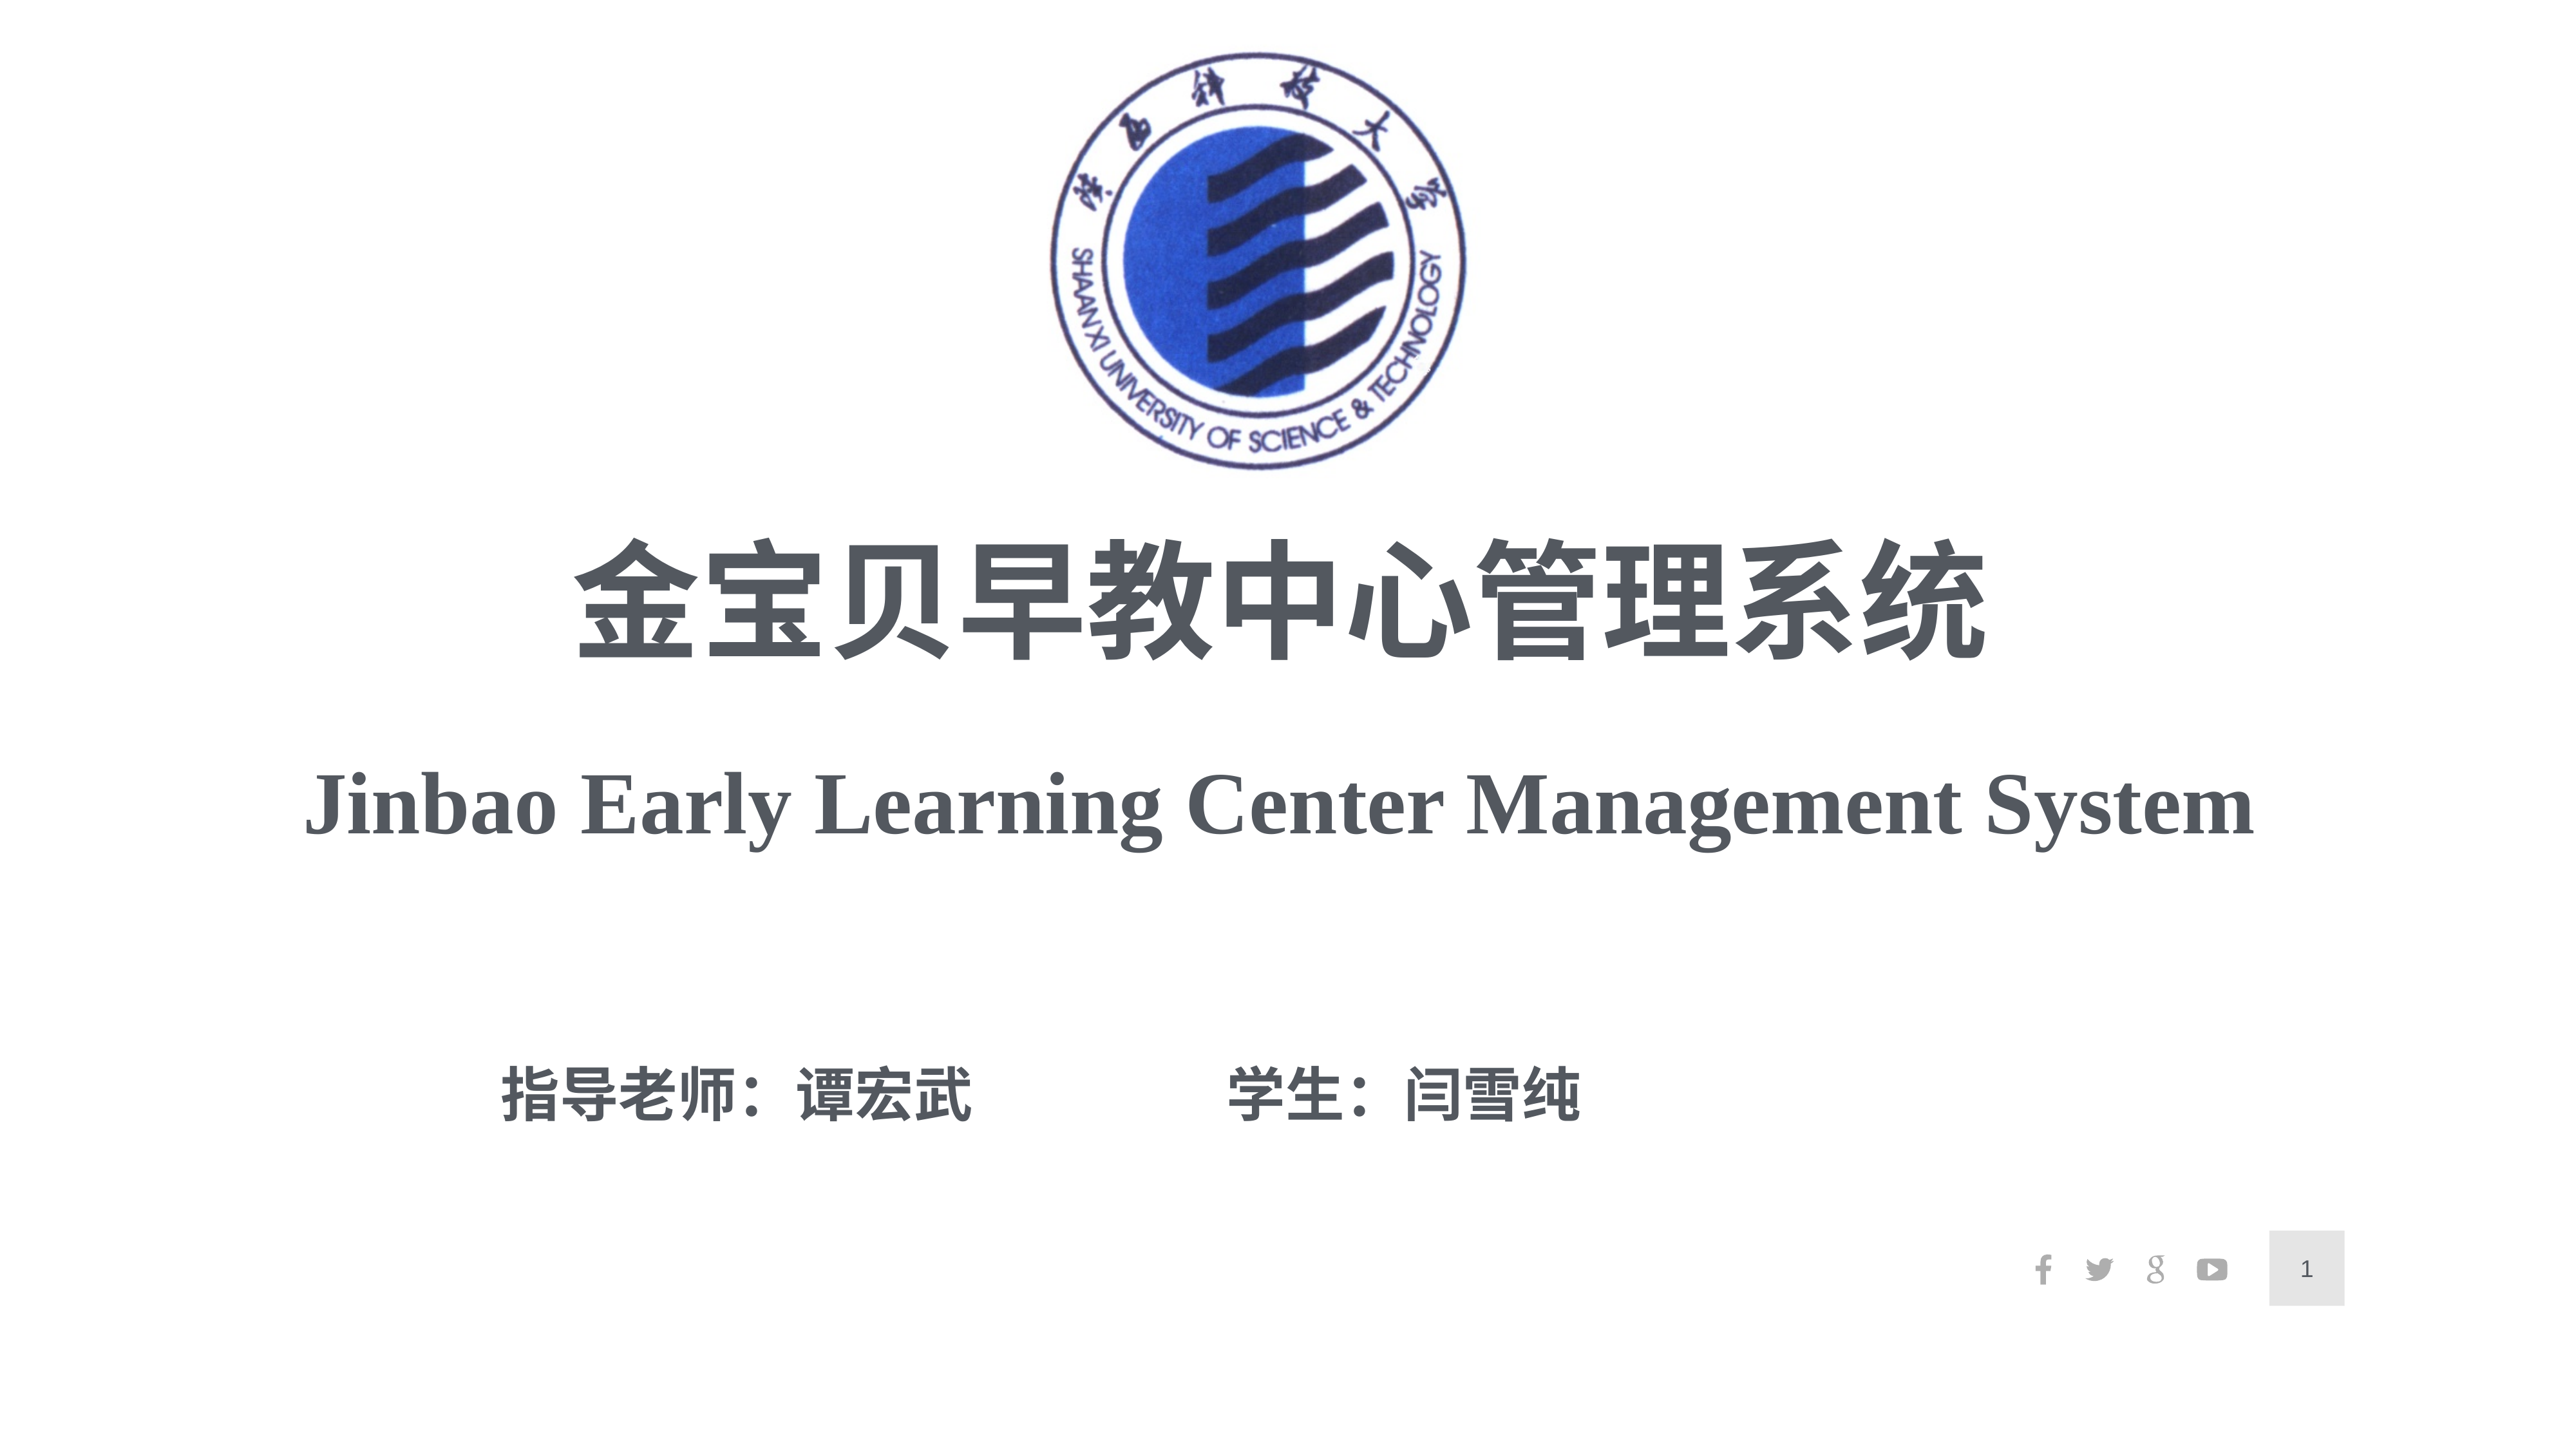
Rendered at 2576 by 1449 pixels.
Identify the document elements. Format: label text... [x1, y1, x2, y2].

text_box 金宝贝早教中心管理系统 [359, 516, 2201, 679]
text_box 指导老师：谭宏武 学生：闫雪纯 [410, 1053, 2110, 1132]
slide_number 1 [2275, 1249, 2340, 1290]
picture [1028, 26, 1492, 493]
text_box Jinbao Early Learning Center Management System [206, 741, 2353, 856]
